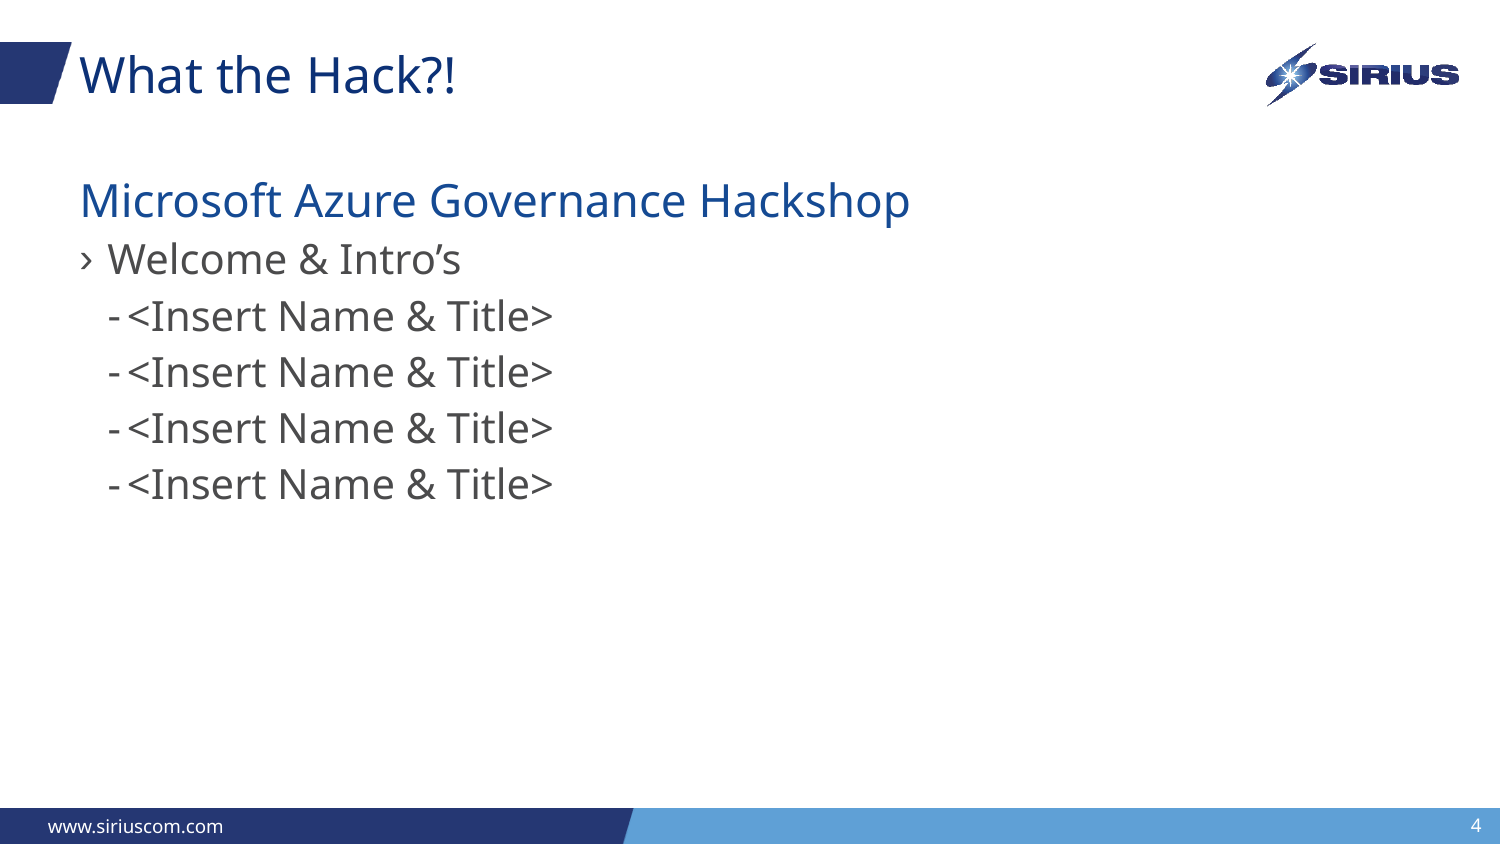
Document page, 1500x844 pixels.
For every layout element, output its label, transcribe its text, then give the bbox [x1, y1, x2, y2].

picture [0, 42, 72, 104]
picture [0, 808, 1500, 844]
picture [1265, 42, 1459, 107]
list Microsoft Azure Governance Hackshop Welcome & Intro’s <Insert Name & Title> <Insert Name & Title> <Insert Name & Title> <Insert Name & Title> [71, 164, 1428, 760]
title What the Hack?! [72, 35, 1233, 112]
